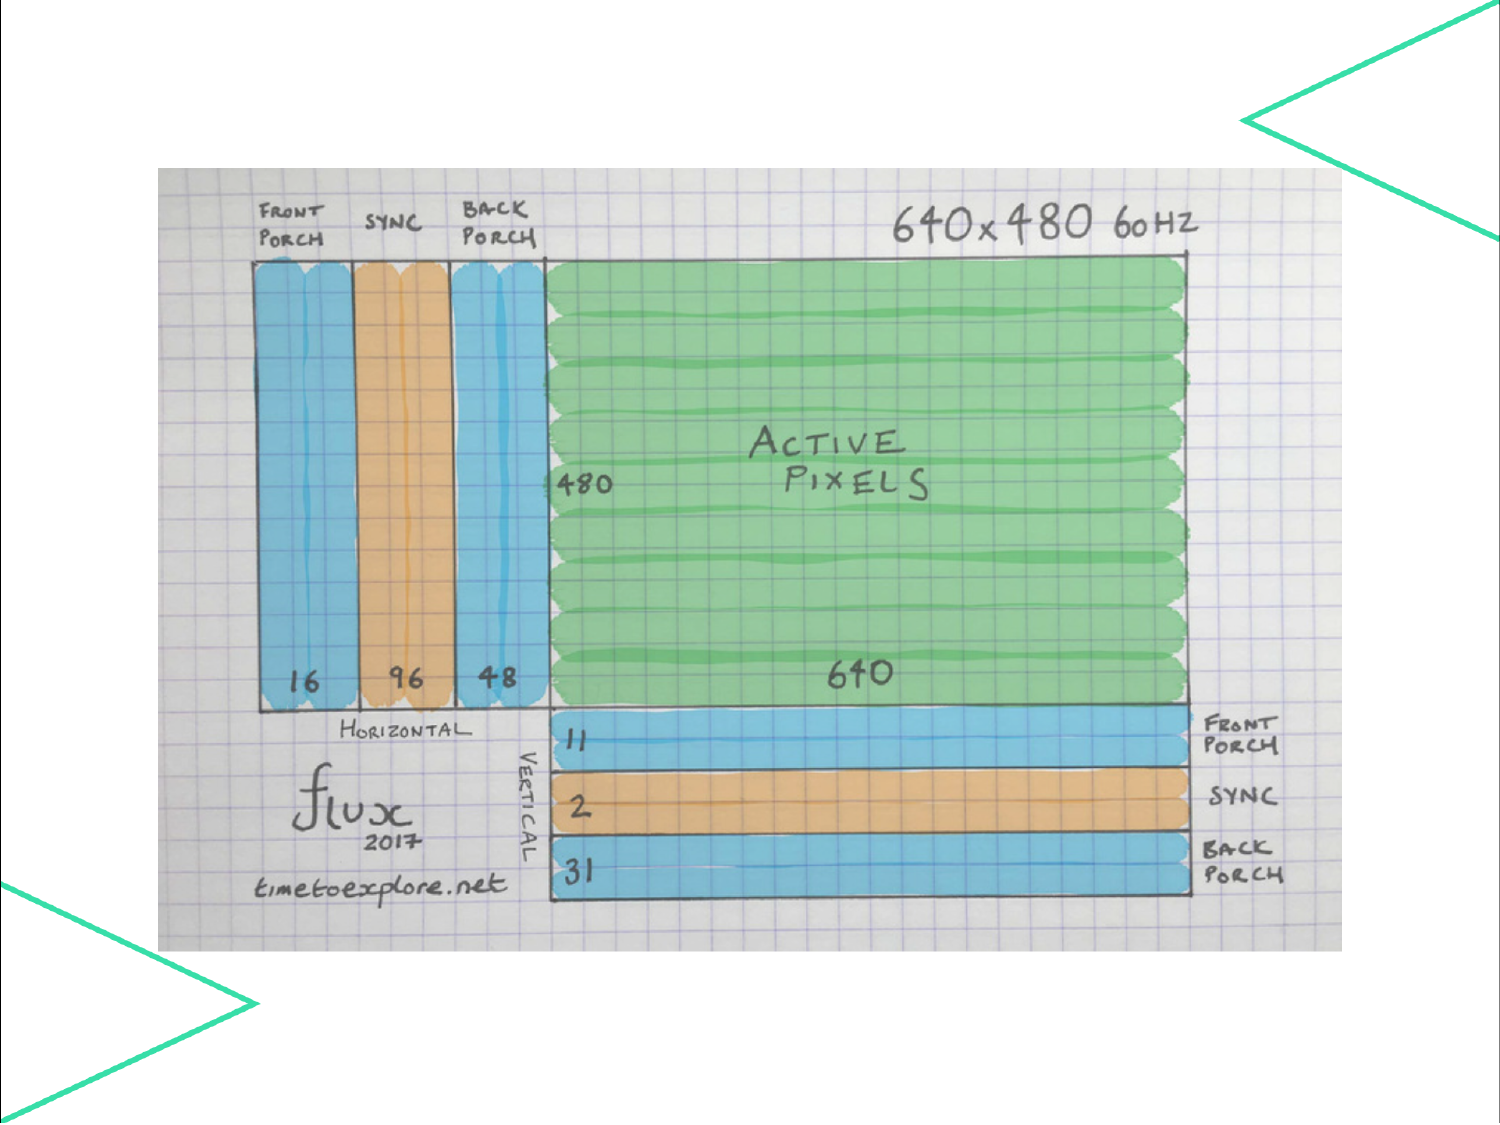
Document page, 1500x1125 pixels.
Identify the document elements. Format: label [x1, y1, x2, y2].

list [0, 0, 1500, 1123]
